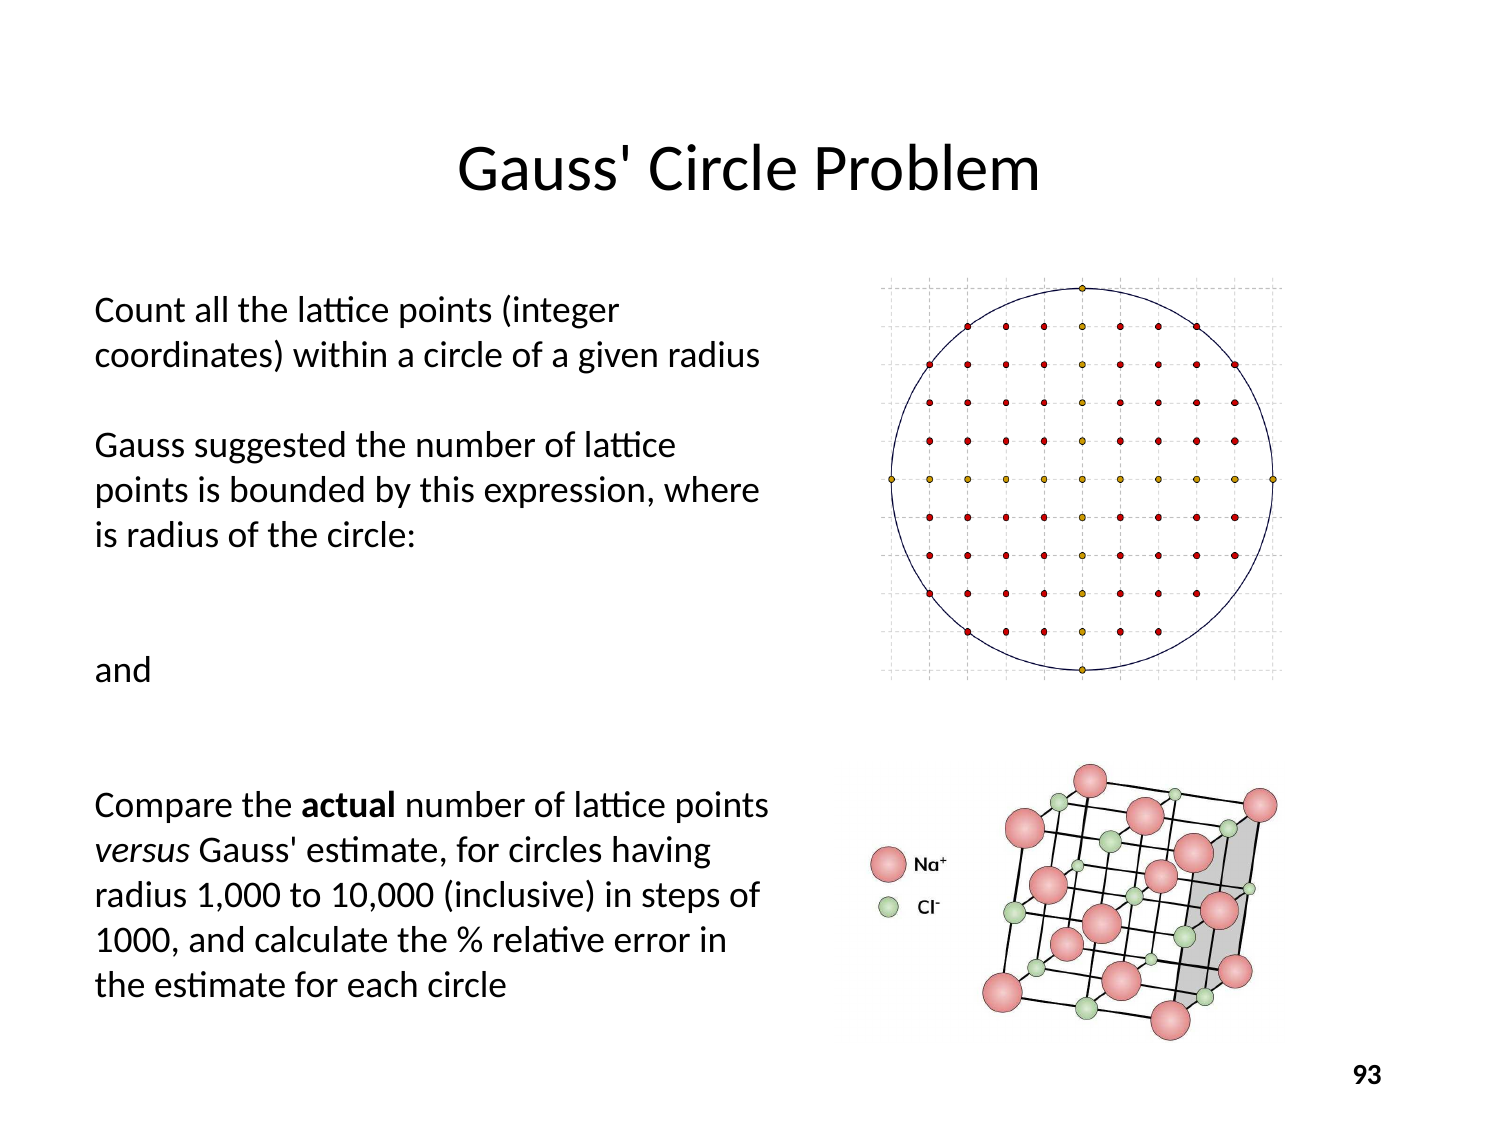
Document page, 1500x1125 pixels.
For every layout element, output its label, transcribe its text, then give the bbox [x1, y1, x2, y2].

picture [834, 761, 1285, 1043]
picture [881, 277, 1282, 681]
title Gauss' Circle Problem [103, 59, 1397, 278]
slide_number 93 [1059, 1042, 1397, 1103]
